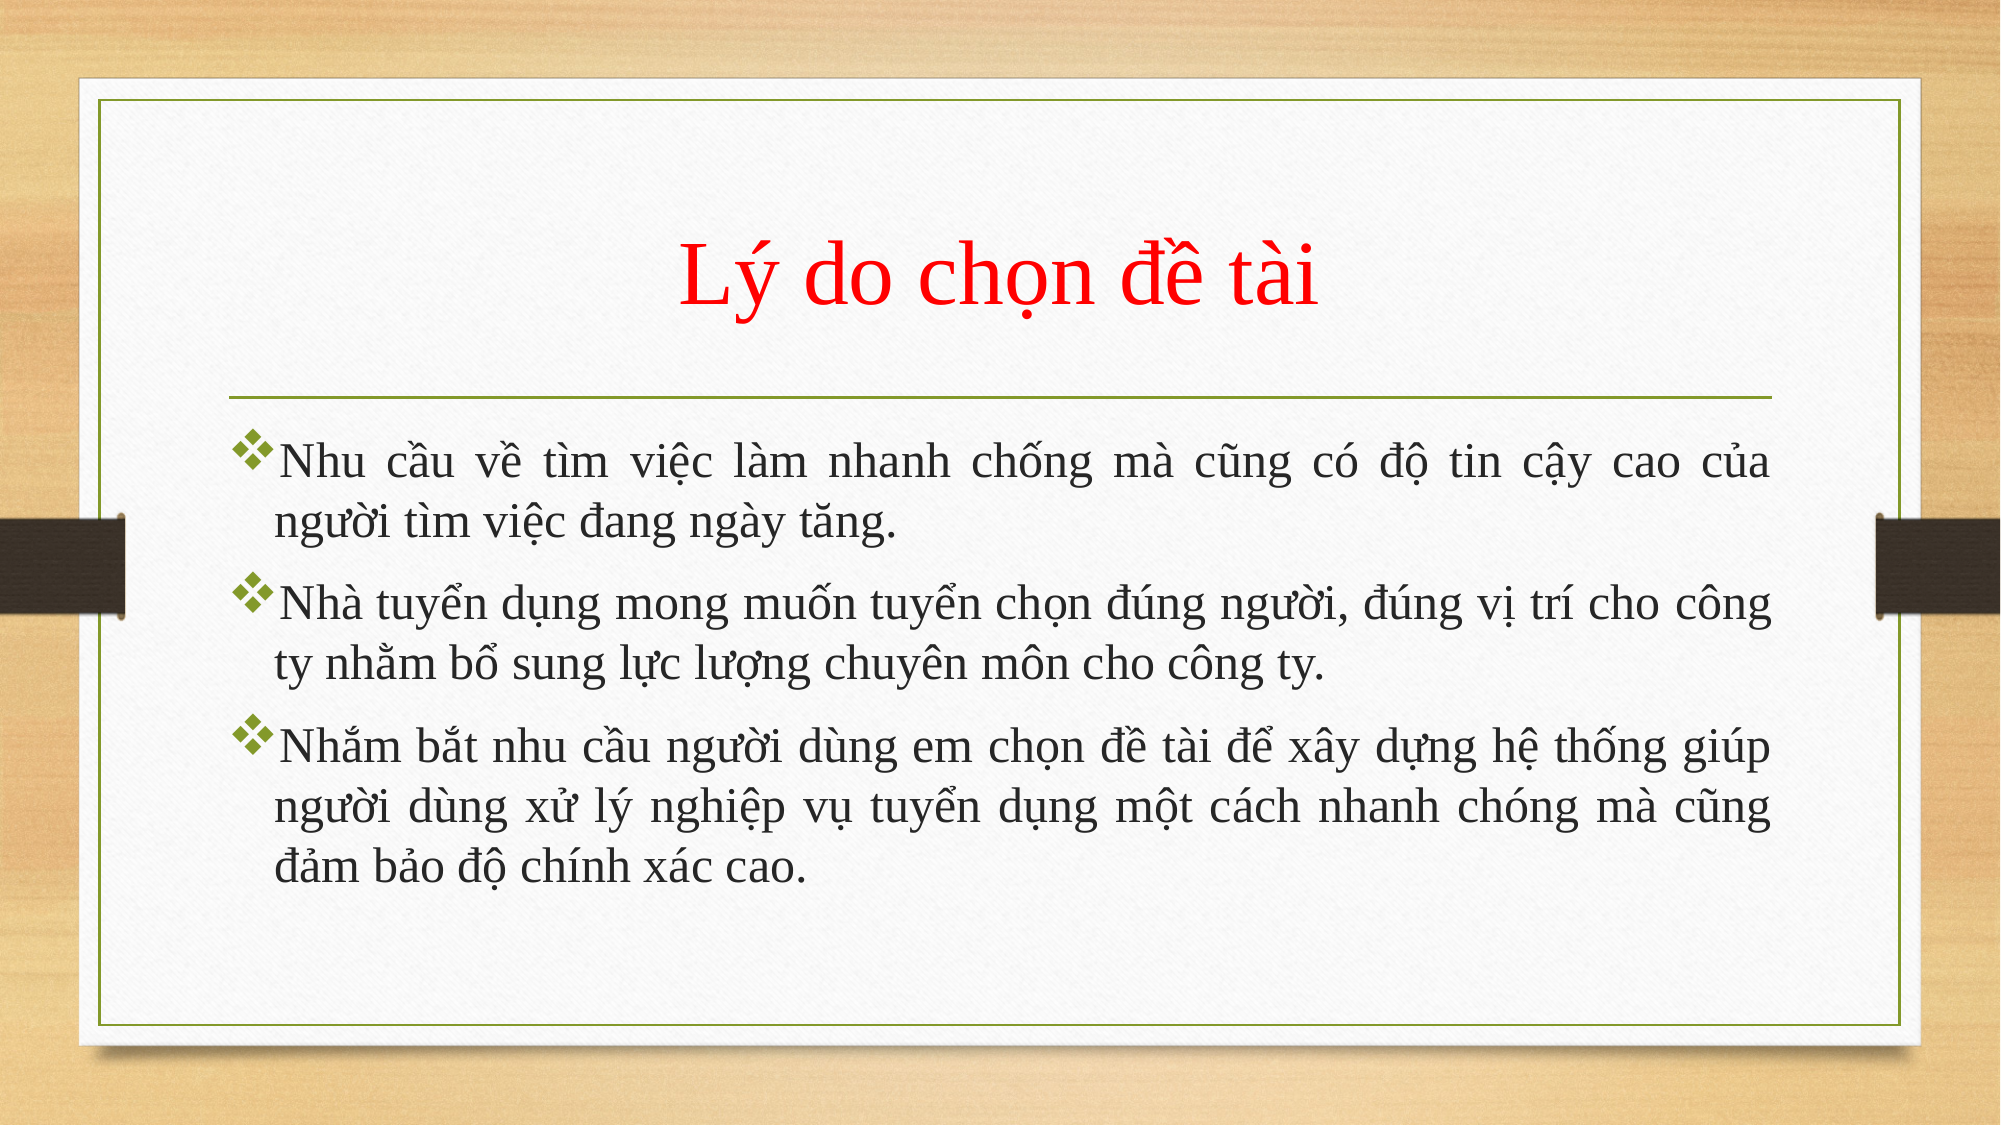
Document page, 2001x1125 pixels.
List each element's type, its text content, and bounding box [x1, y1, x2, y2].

picture [0, 0, 2001, 1125]
list Nhu cầu về tìm việc làm nhanh chống mà cũng có độ tin cậy cao của người tìm việc đang ngày tăng. Nhà tuyển dụng mong muốn tuyển chọn đúng người, đúng vị trí cho công ty nhằm bổ sung lực lượng chuyên môn cho công ty. Nhắm bắt nhu cầu người dùng em chọn đề tài để xây dựng hệ thống giúp người dùng xử lý nghiệp vụ tuyển dụng một cách nhanh chóng mà cũng đảm bảo độ chính xác cao. [212, 419, 1788, 964]
title Lý do chọn đề tài [212, 161, 1788, 375]
